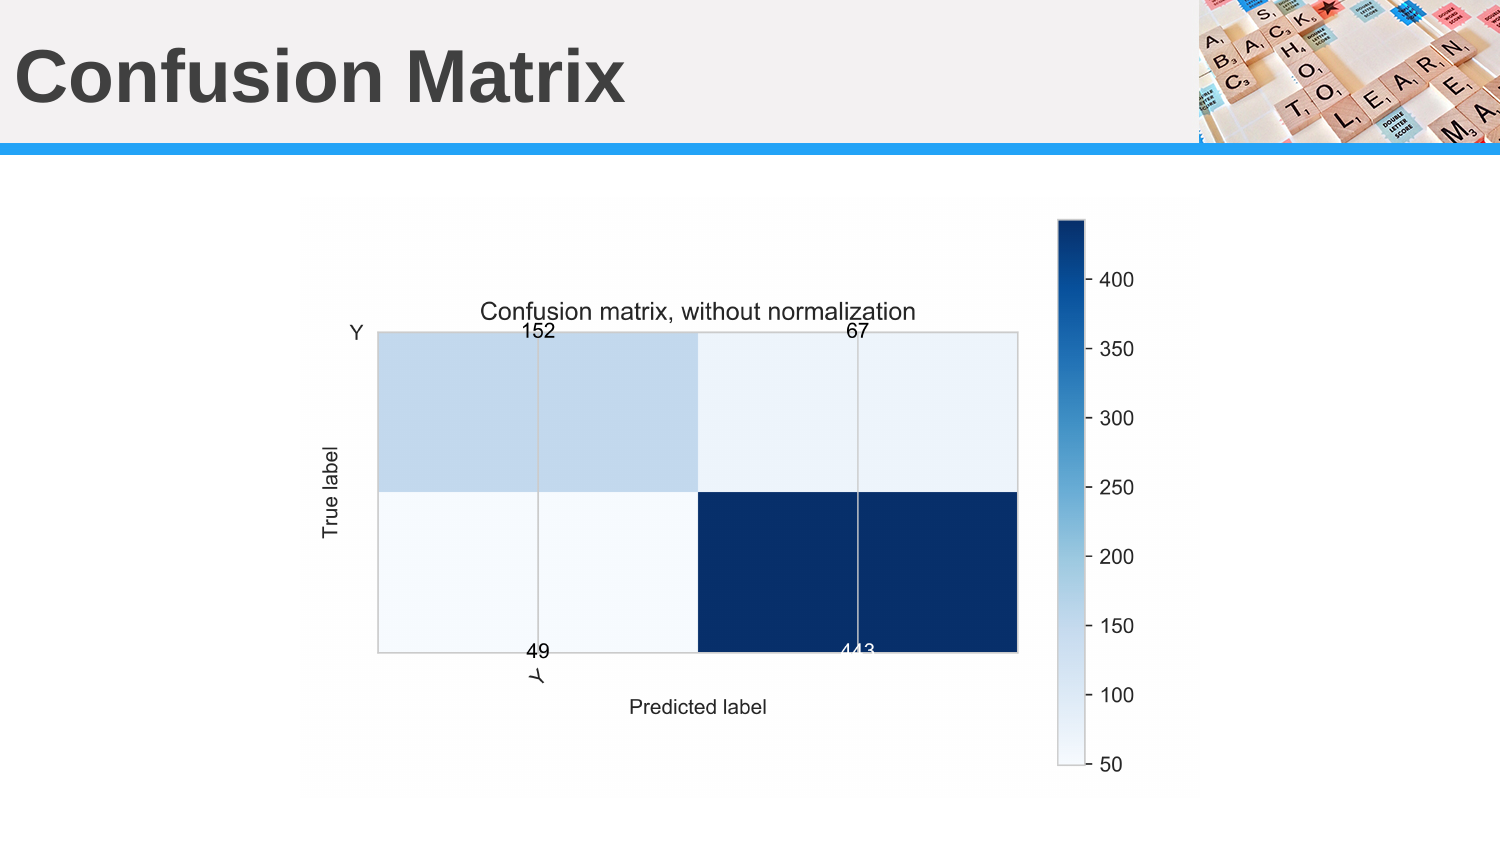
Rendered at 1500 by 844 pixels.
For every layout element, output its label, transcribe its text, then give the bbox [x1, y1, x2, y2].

picture [0, 146, 1500, 844]
title Confusion Matrix [0, 0, 1500, 146]
